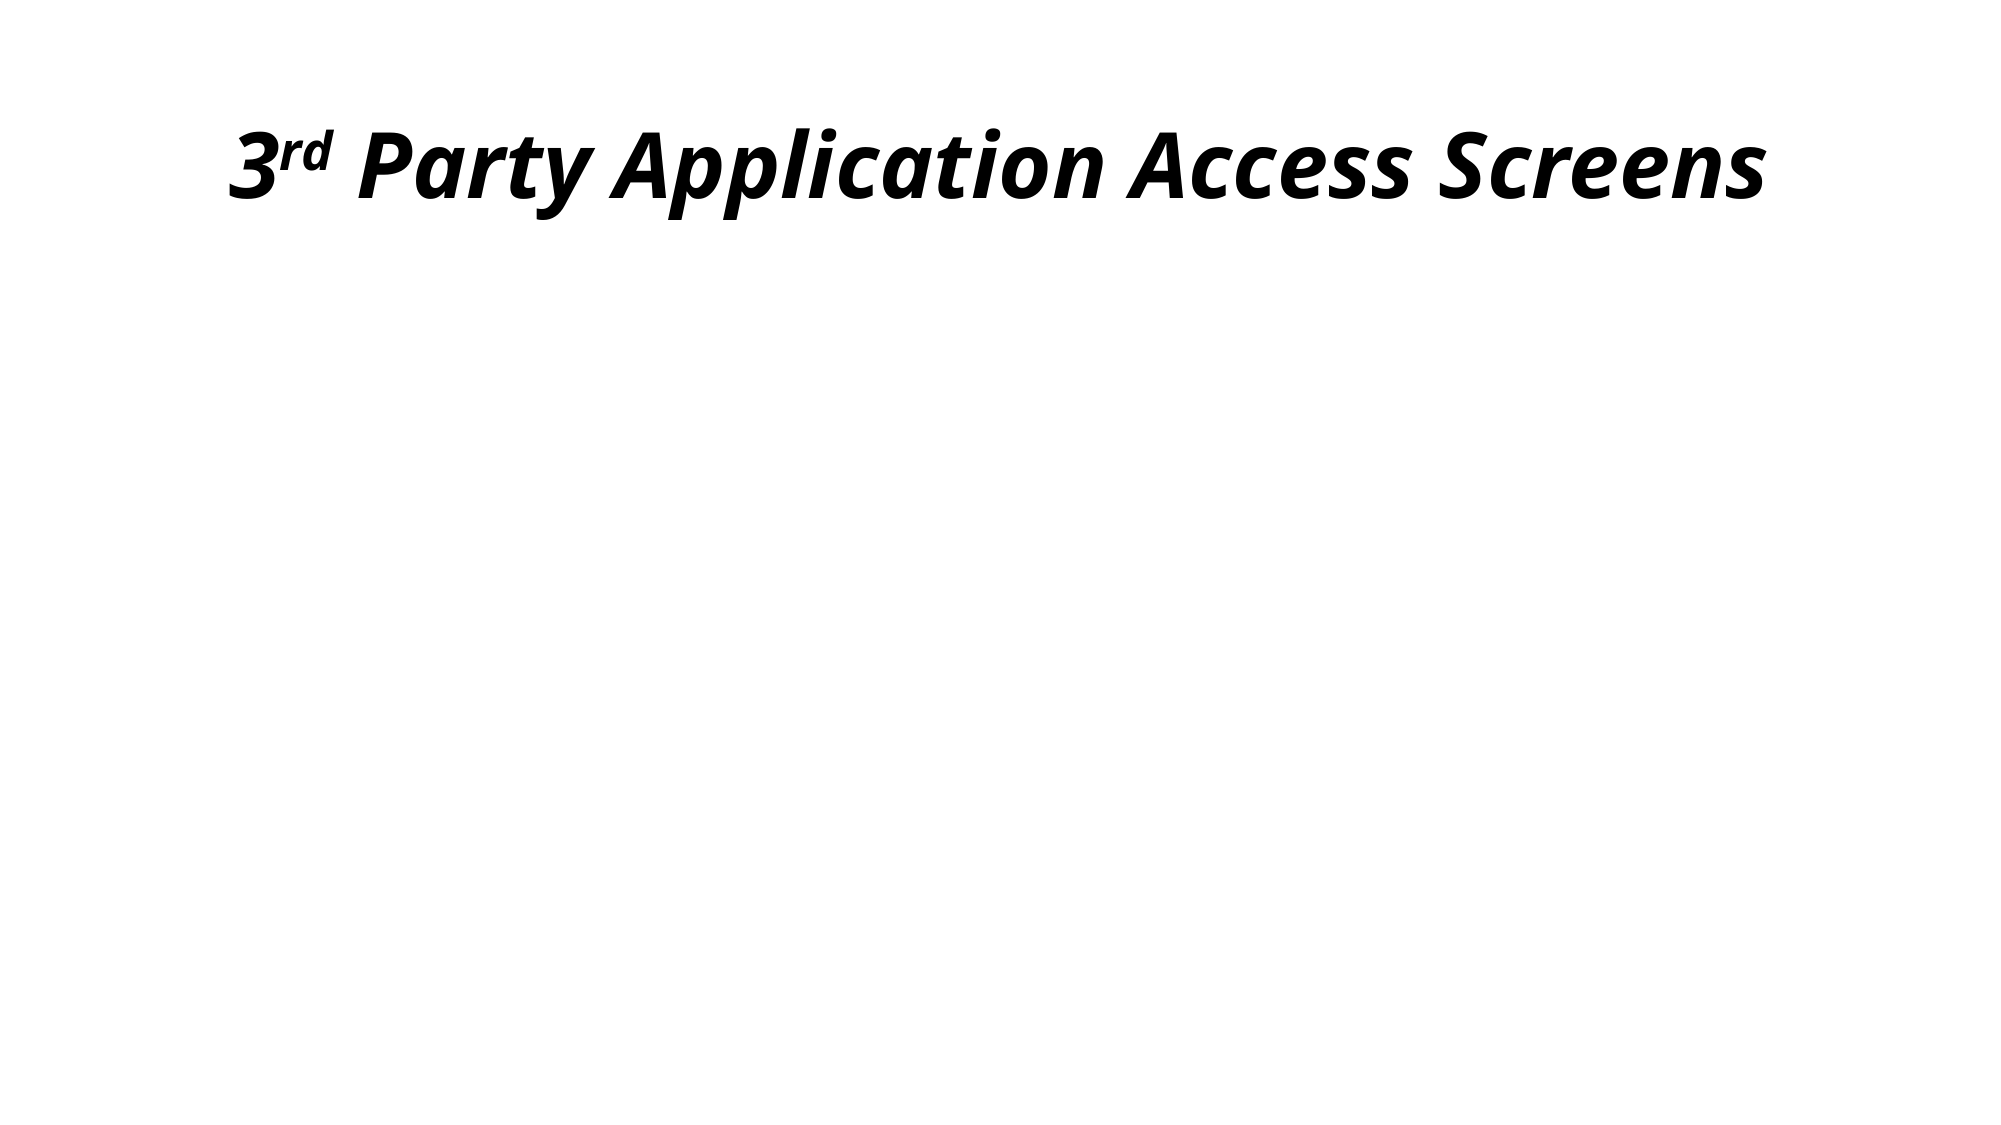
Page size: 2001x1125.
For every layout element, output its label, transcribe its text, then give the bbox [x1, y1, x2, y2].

title 3rd Party Application Access Screens [137, 59, 1863, 278]
